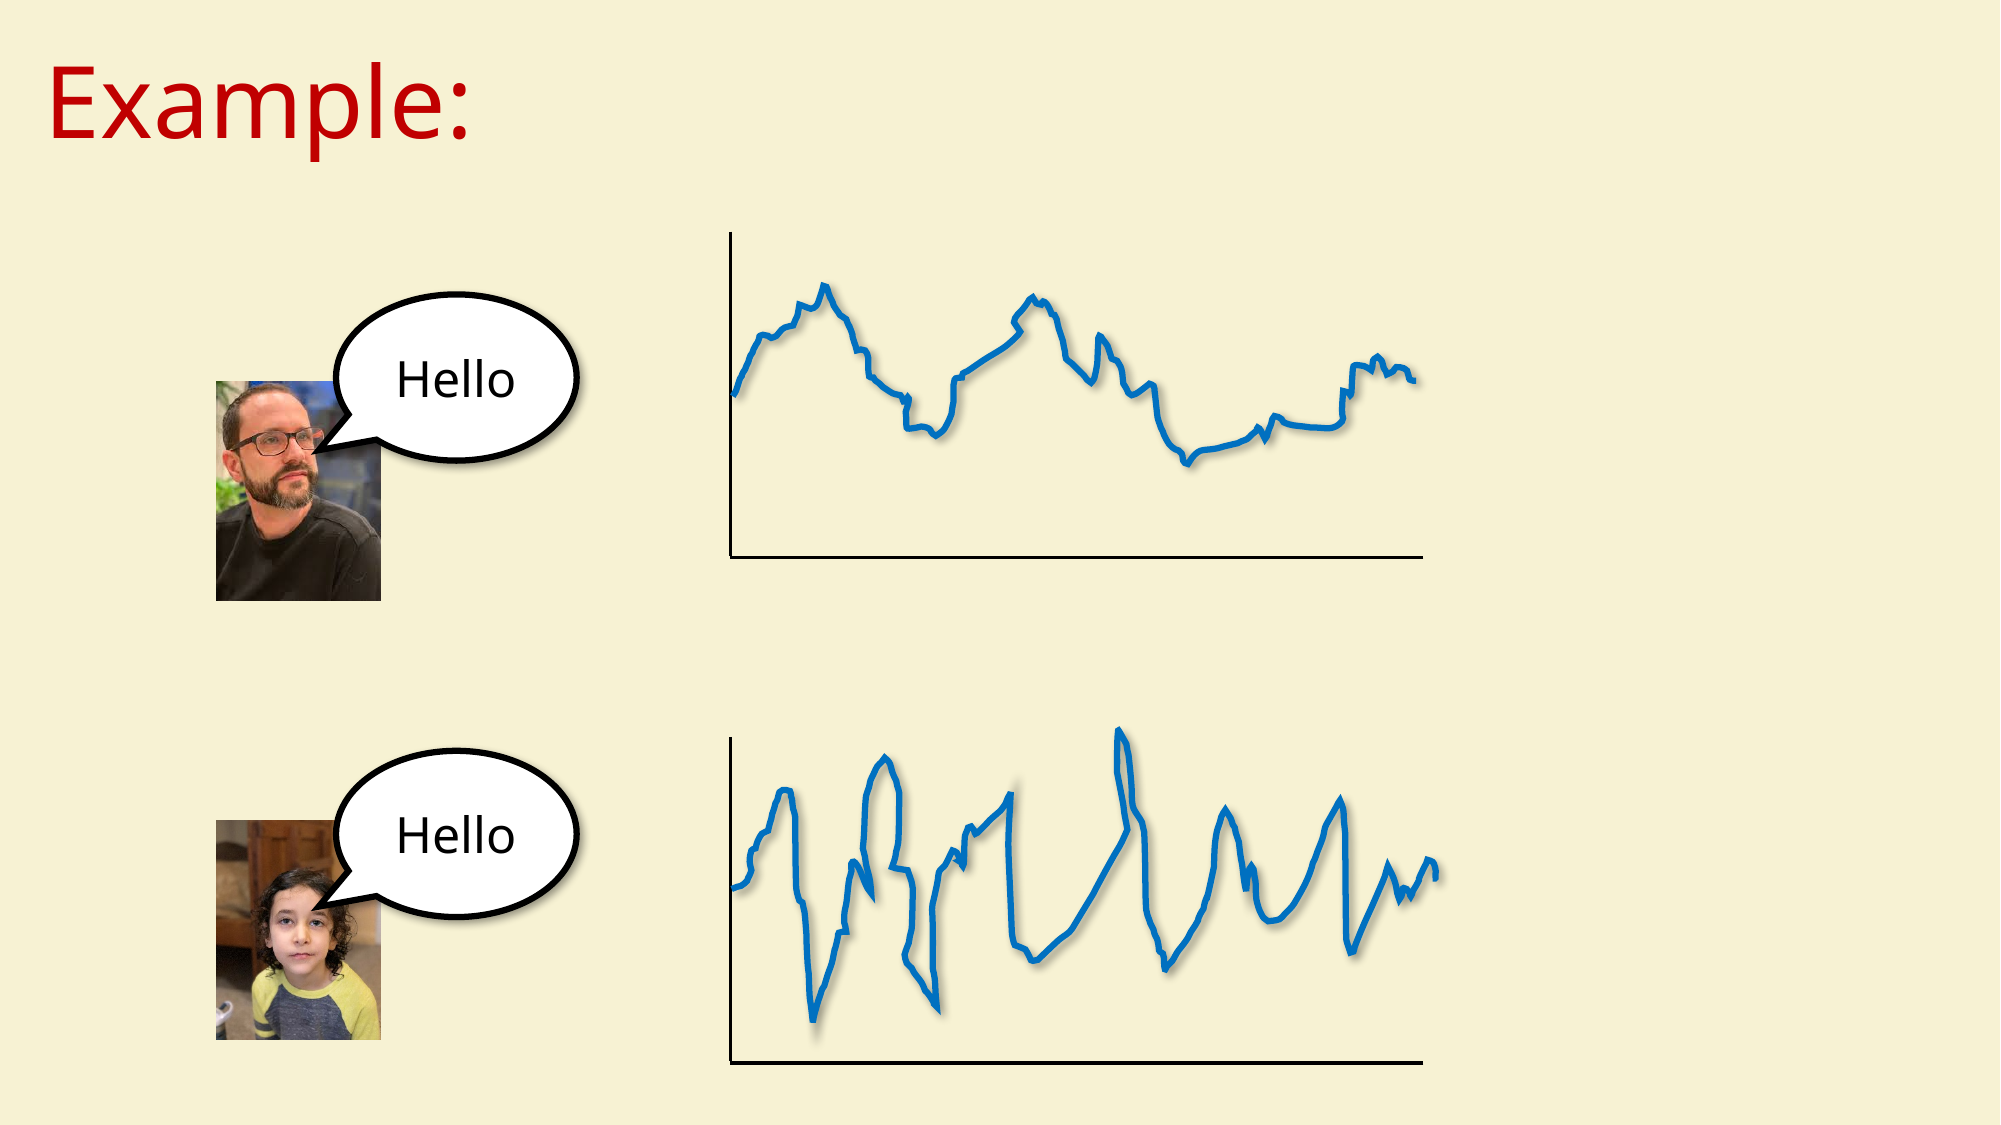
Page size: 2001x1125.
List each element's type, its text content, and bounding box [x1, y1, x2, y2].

picture [216, 820, 381, 1040]
text_box Hello [336, 749, 578, 919]
text_box [731, 729, 1437, 1023]
picture [216, 381, 381, 601]
title Example: [29, 20, 508, 193]
text_box Hello [334, 293, 578, 462]
text_box [731, 284, 1417, 466]
